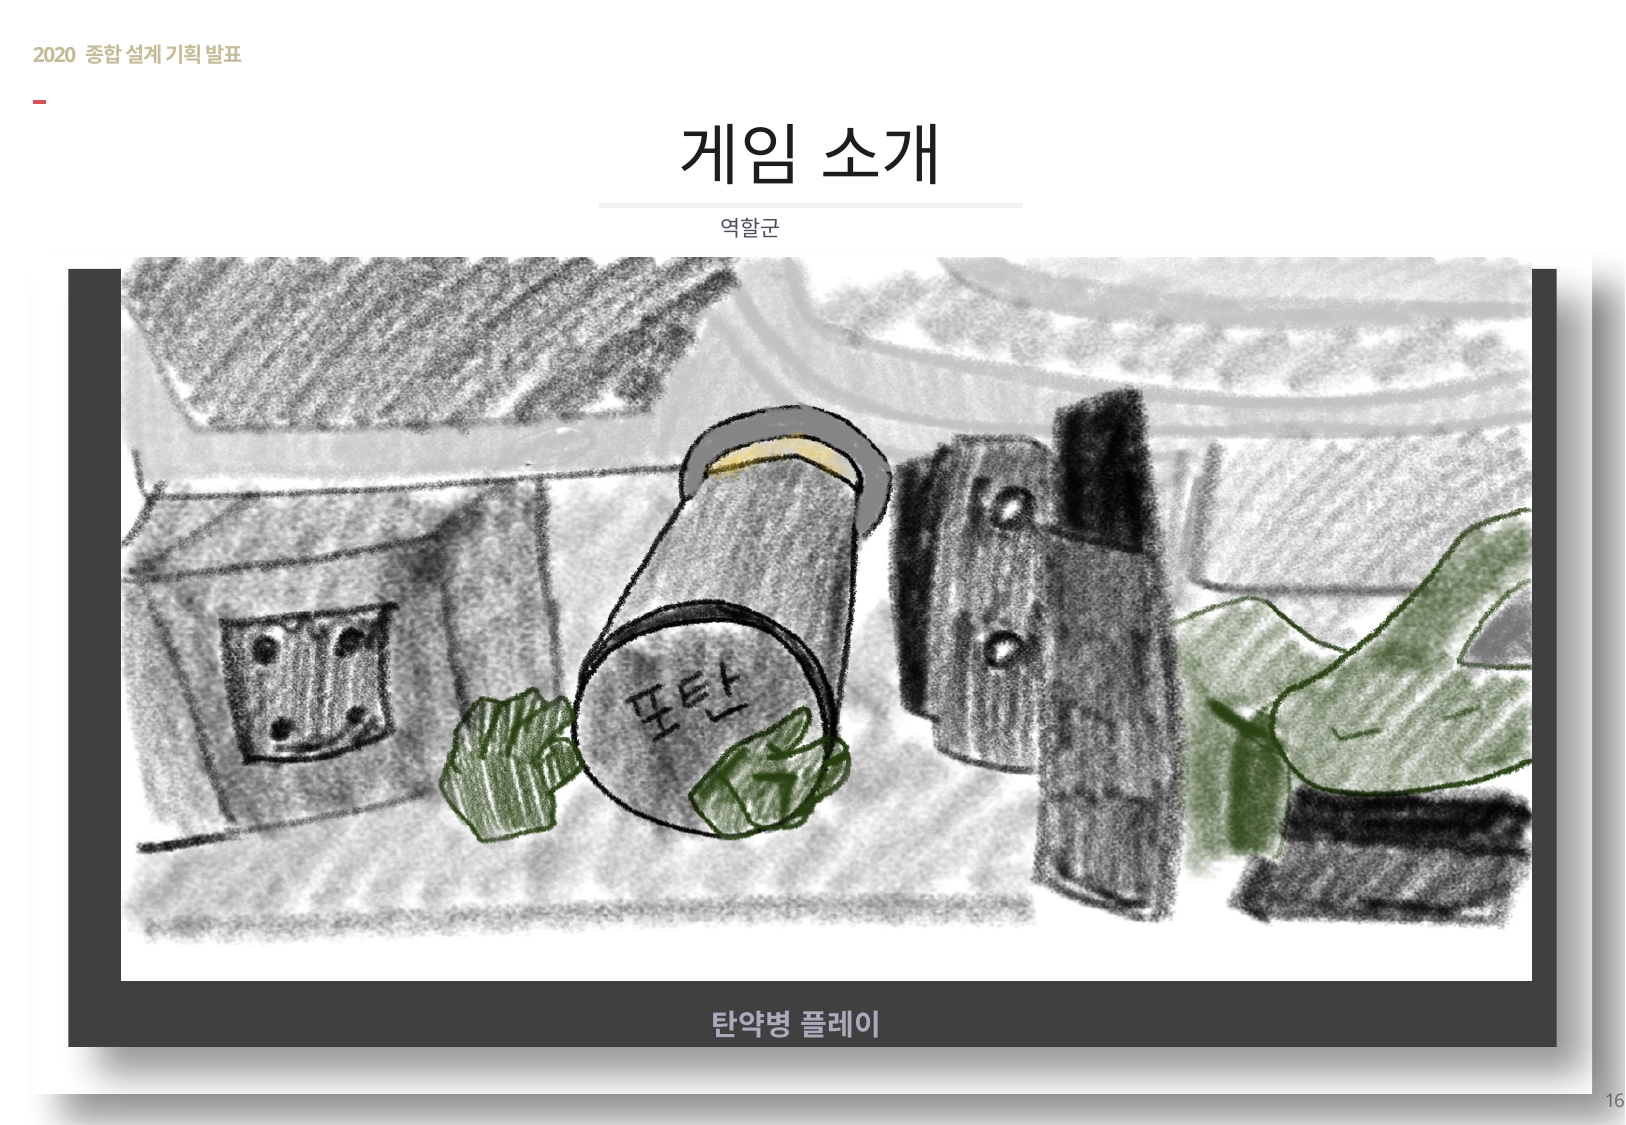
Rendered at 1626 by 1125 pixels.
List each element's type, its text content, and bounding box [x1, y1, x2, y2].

text_box [66, 267, 1559, 1049]
text_box [31, 253, 1594, 1096]
text_box 게임 소개 [215, 124, 1407, 182]
slide_number 16 [1556, 1077, 1625, 1125]
text_box 역할군 [706, 213, 919, 247]
title 2020 종합 설계 기획 발표 [32, 19, 482, 90]
picture [120, 257, 1532, 981]
text_box 탄약병 플레이 [528, 998, 1064, 1049]
